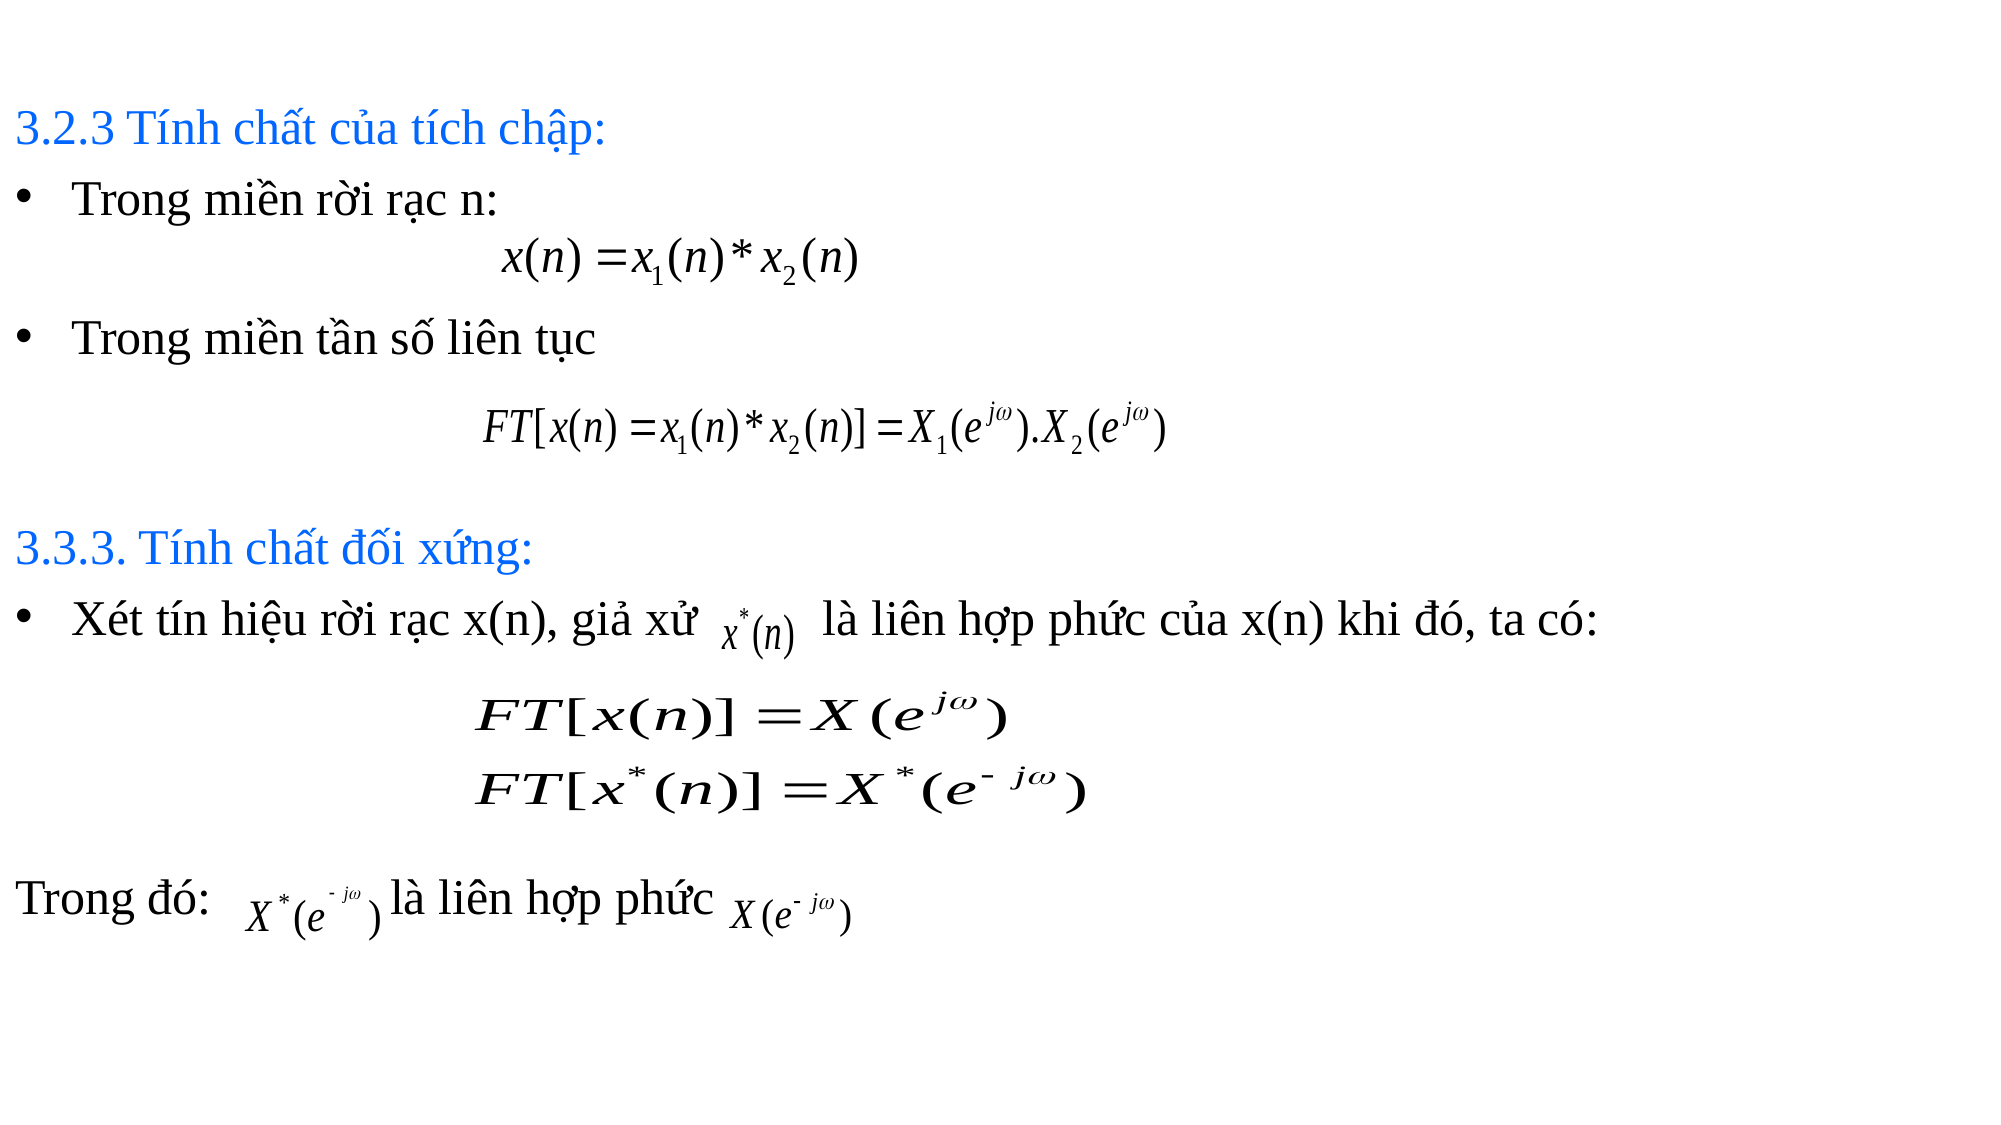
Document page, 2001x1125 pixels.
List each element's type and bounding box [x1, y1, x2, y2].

text_box [721, 882, 860, 946]
text_box [475, 389, 1175, 467]
text_box [492, 222, 868, 299]
text_box [237, 874, 388, 951]
text_box [462, 679, 1099, 826]
text_box [715, 594, 802, 671]
